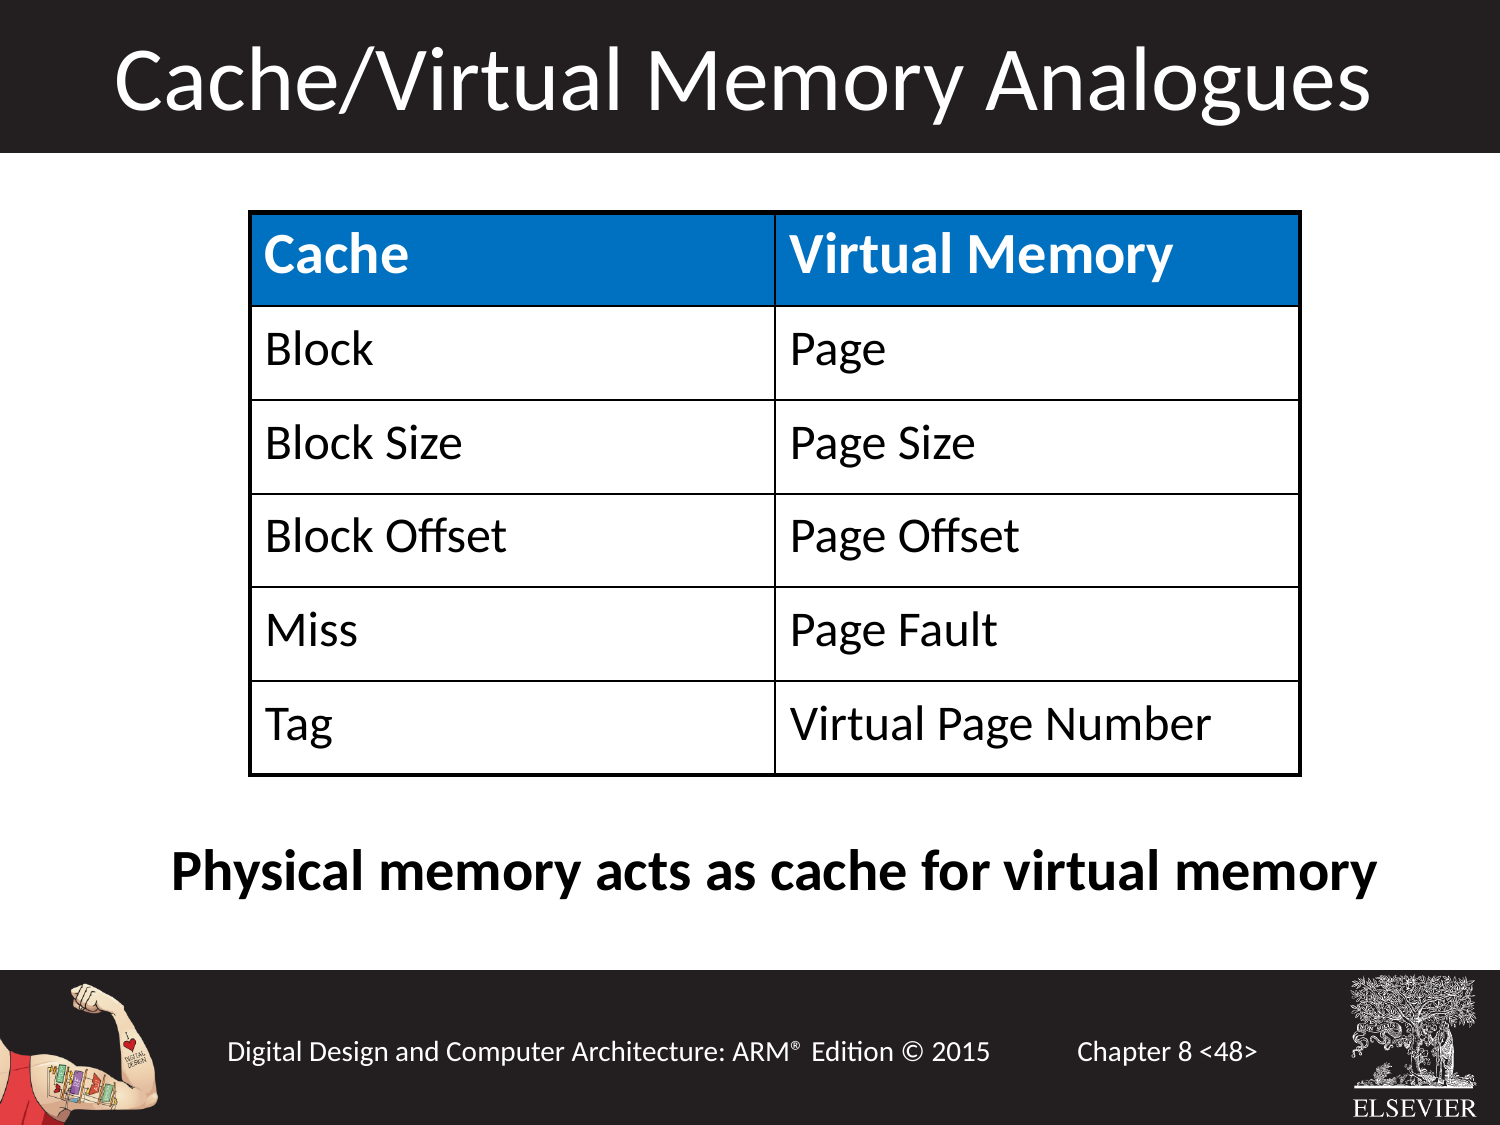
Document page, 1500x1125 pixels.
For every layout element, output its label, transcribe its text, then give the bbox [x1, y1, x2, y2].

text_box [87, 233, 1413, 1025]
picture [1350, 974, 1477, 1117]
text_box Cache/Virtual Memory Analogues [99, 11, 1400, 136]
text_box [87, 174, 1413, 231]
picture [0, 979, 163, 1125]
text_box Physical memory acts as cache for virtual memory [157, 824, 1483, 963]
